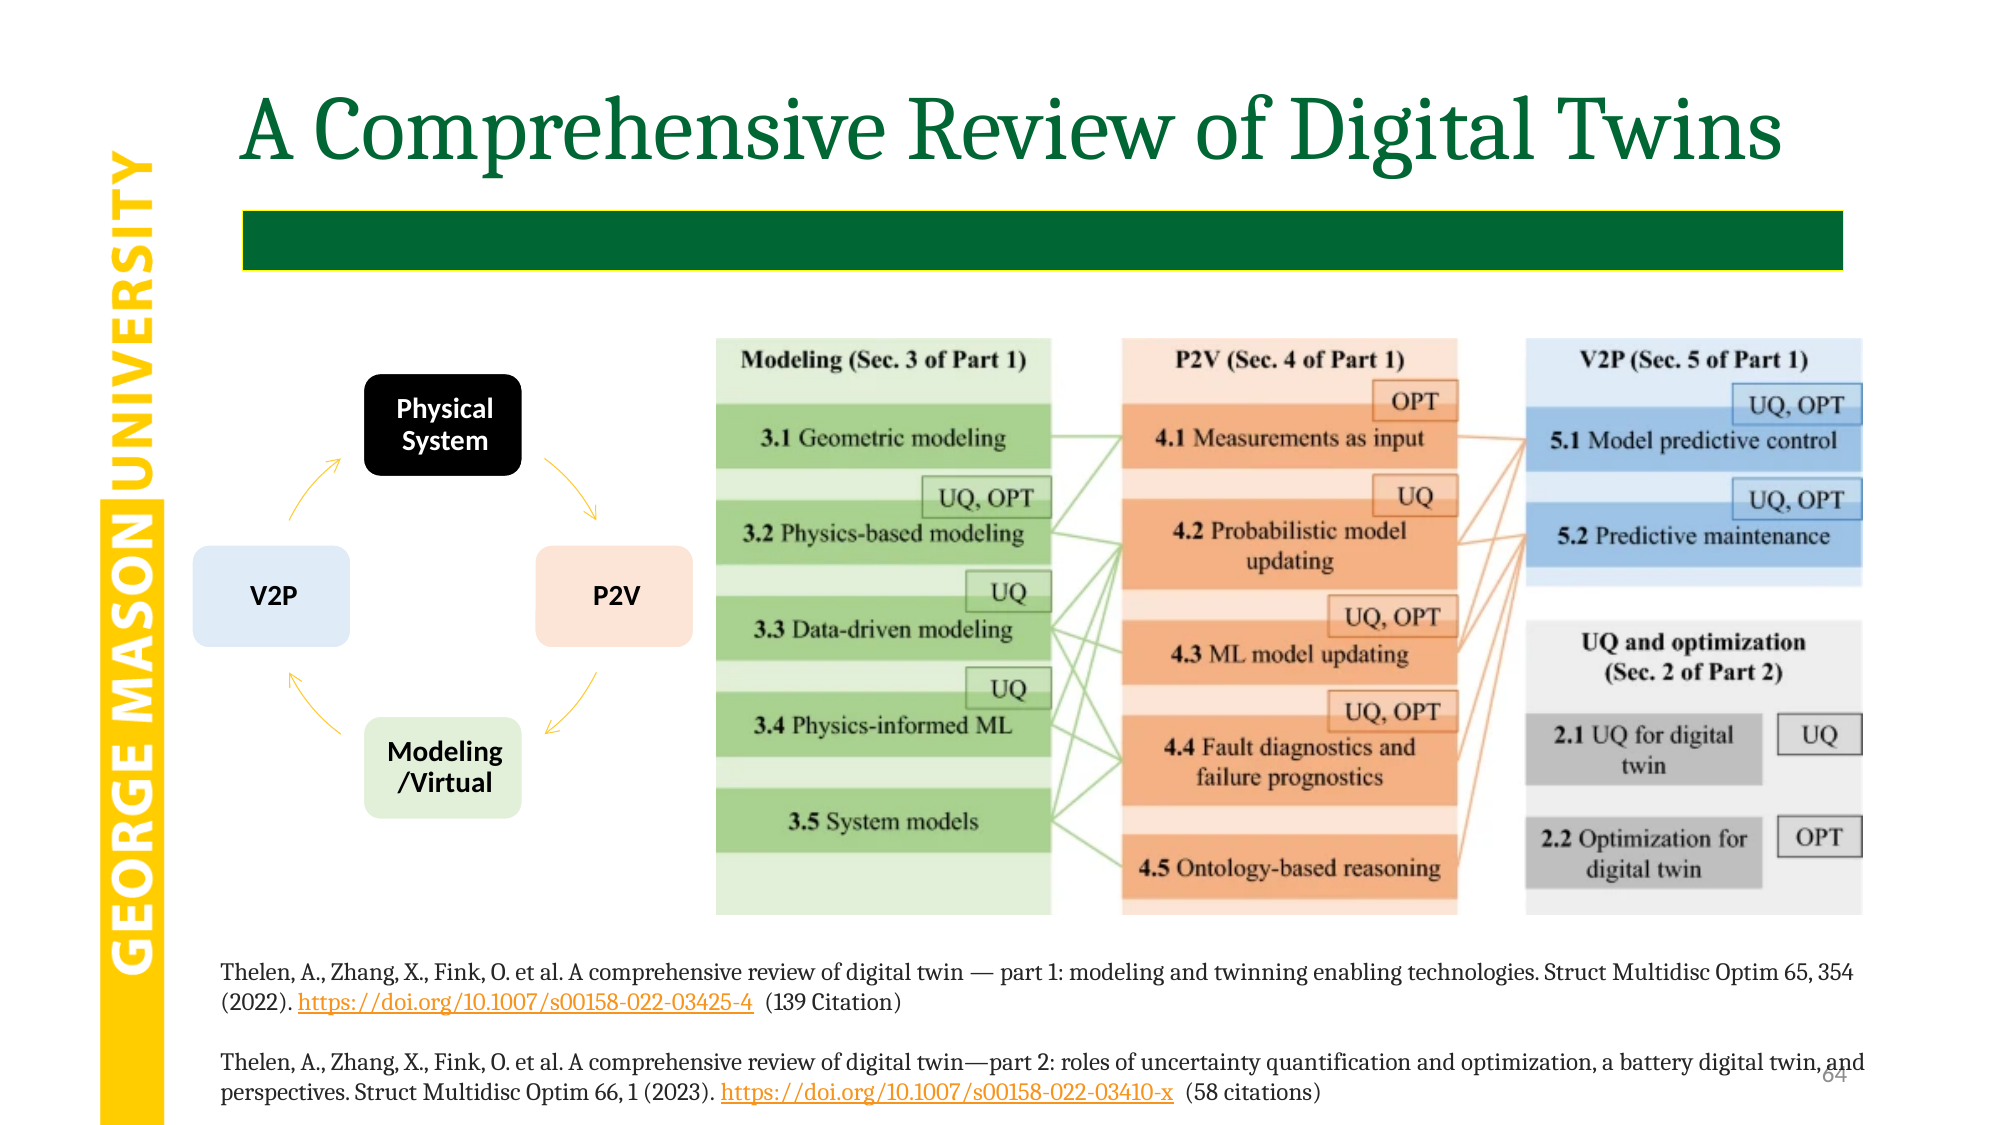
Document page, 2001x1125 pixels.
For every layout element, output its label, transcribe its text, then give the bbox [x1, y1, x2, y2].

picture [74, 115, 188, 1125]
title A Comprehensive Review of Digital Twins [224, 44, 1863, 187]
picture [716, 338, 1863, 915]
text_box Thelen, A., Zhang, X., Fink, O. et al. A comprehensive review of digital twin — part 1: modeling and twinning enabling technologies. Struct Multidisc Optim 65, 354 (2022). https://doi.org/10.1007/s00158-022-03425-4 (139 Citation) Thelen, A., Zhang, X., Fink, O. et al. A comprehensive review of digital twin—part 2: roles of uncertainty quantification and optimization, a battery digital twin, and perspectives. Struct Multidisc Optim 66, 1 (2023). https://doi.org/10.1007/s00158-022-03410-x (58 citations) [205, 948, 1917, 1113]
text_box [100, 372, 786, 820]
slide_number 64 [1412, 1042, 1863, 1103]
